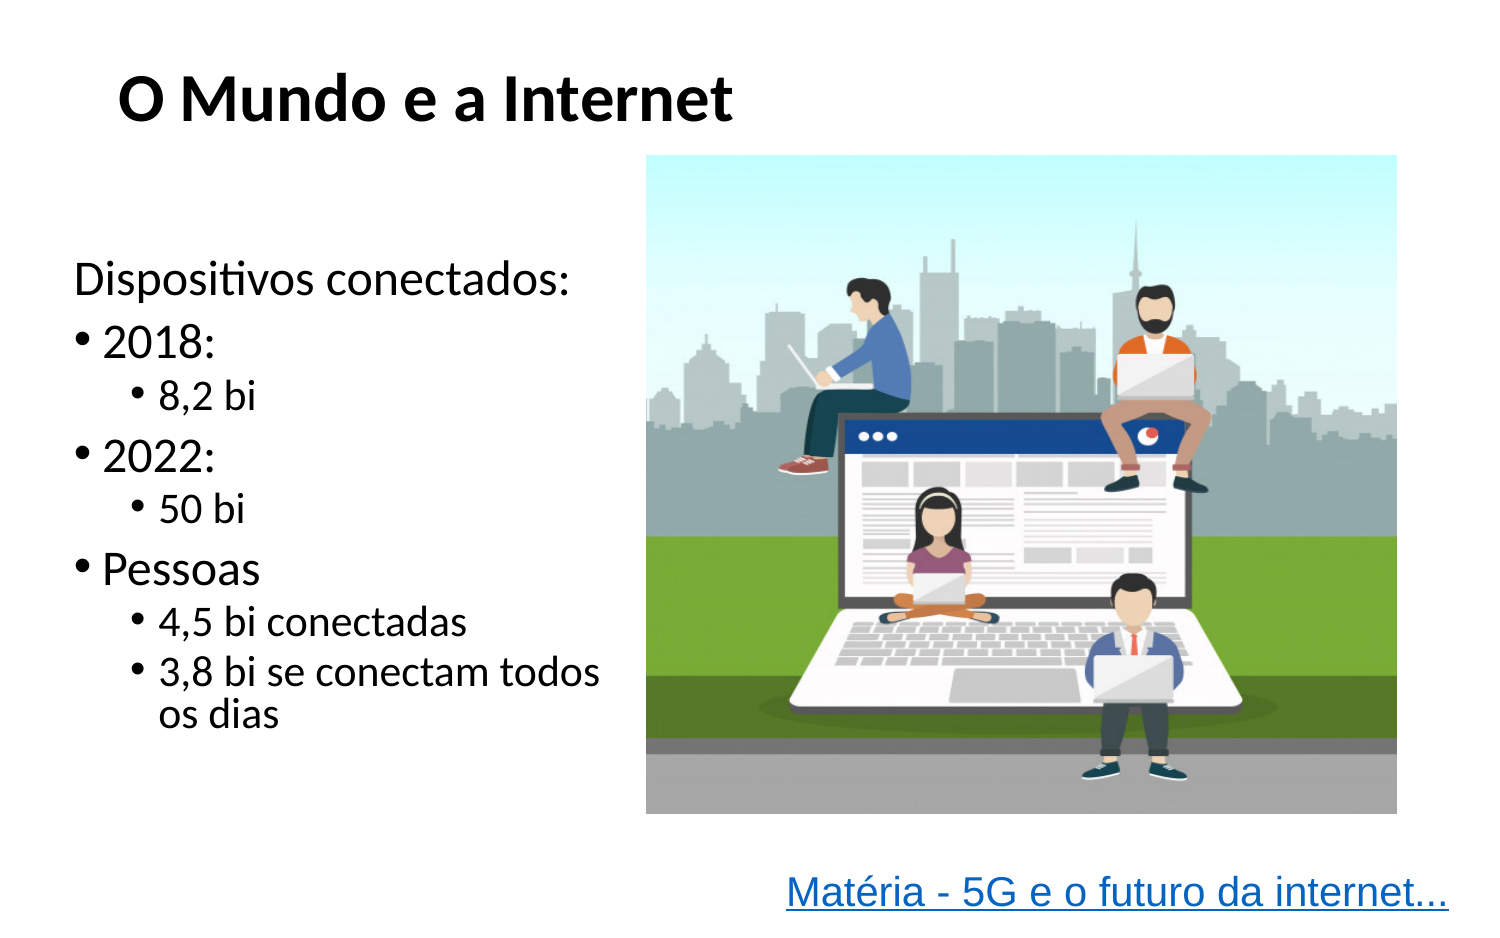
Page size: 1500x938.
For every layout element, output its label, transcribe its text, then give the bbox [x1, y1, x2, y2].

list Dispositivos conectados: 2018: 8,2 bi 2022: 50 bi Pessoas 4,5 bi conectadas 3,8 bi se conectam todos os dias [58, 249, 630, 845]
title O Mundo e a Internet [103, 49, 1397, 232]
picture [645, 155, 1398, 814]
text_box Matéria - 5G e o futuro da internet... [366, 857, 1464, 918]
